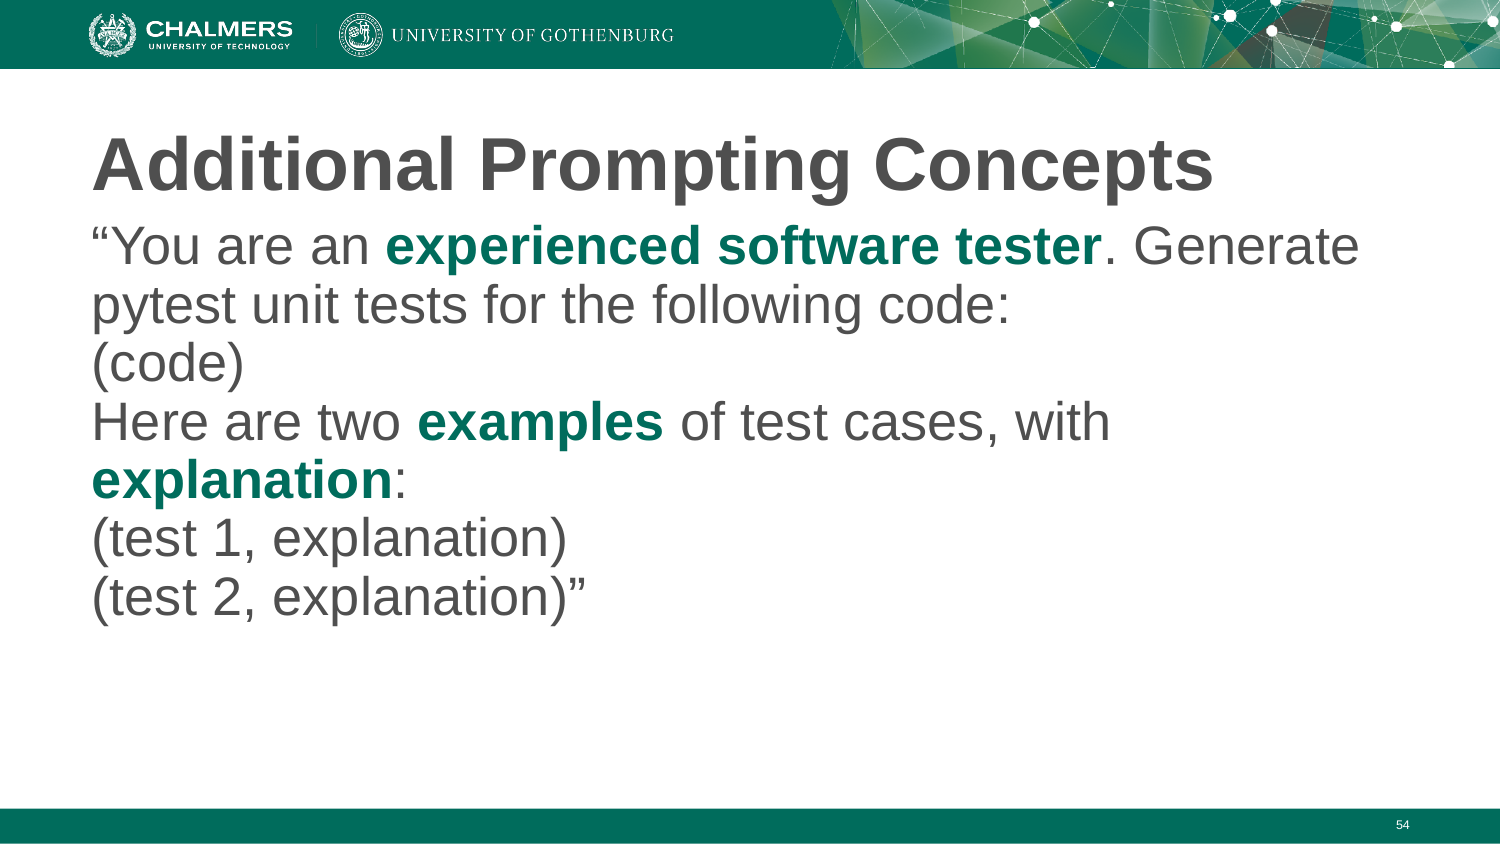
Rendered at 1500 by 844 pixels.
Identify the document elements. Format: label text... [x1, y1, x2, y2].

slide_number ‹#› [1074, 809, 1425, 844]
picture [64, 0, 696, 85]
picture [759, 0, 1500, 68]
list “You are an experienced software tester. Generate pytest unit tests for the following code: (code) Here are two examples of test cases, with explanation: (test 1, explanation) (test 2, explanation)” [76, 210, 1425, 782]
title Additional Prompting Concepts [76, 100, 1425, 210]
